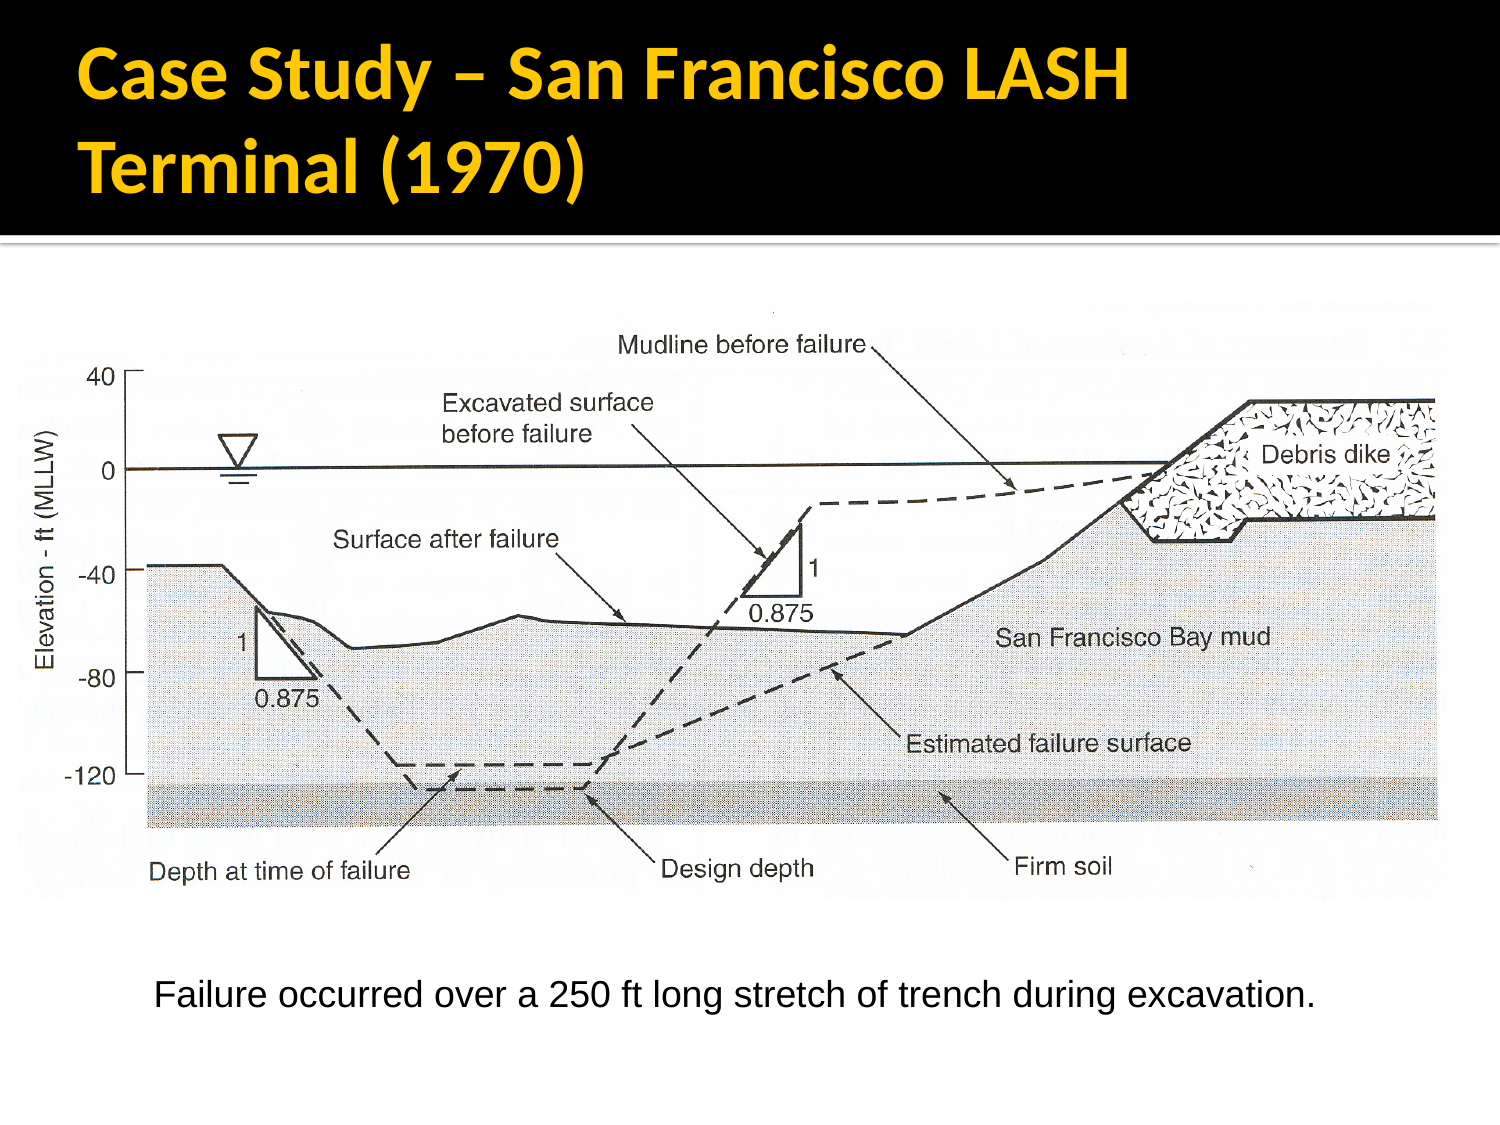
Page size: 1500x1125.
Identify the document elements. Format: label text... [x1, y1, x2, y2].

picture [18, 299, 1447, 900]
text_box Failure occurred over a 250 ft long stretch of trench during excavation. [138, 962, 1332, 1023]
title Case Study – San Francisco LASH Terminal (1970) [62, 12, 1413, 218]
